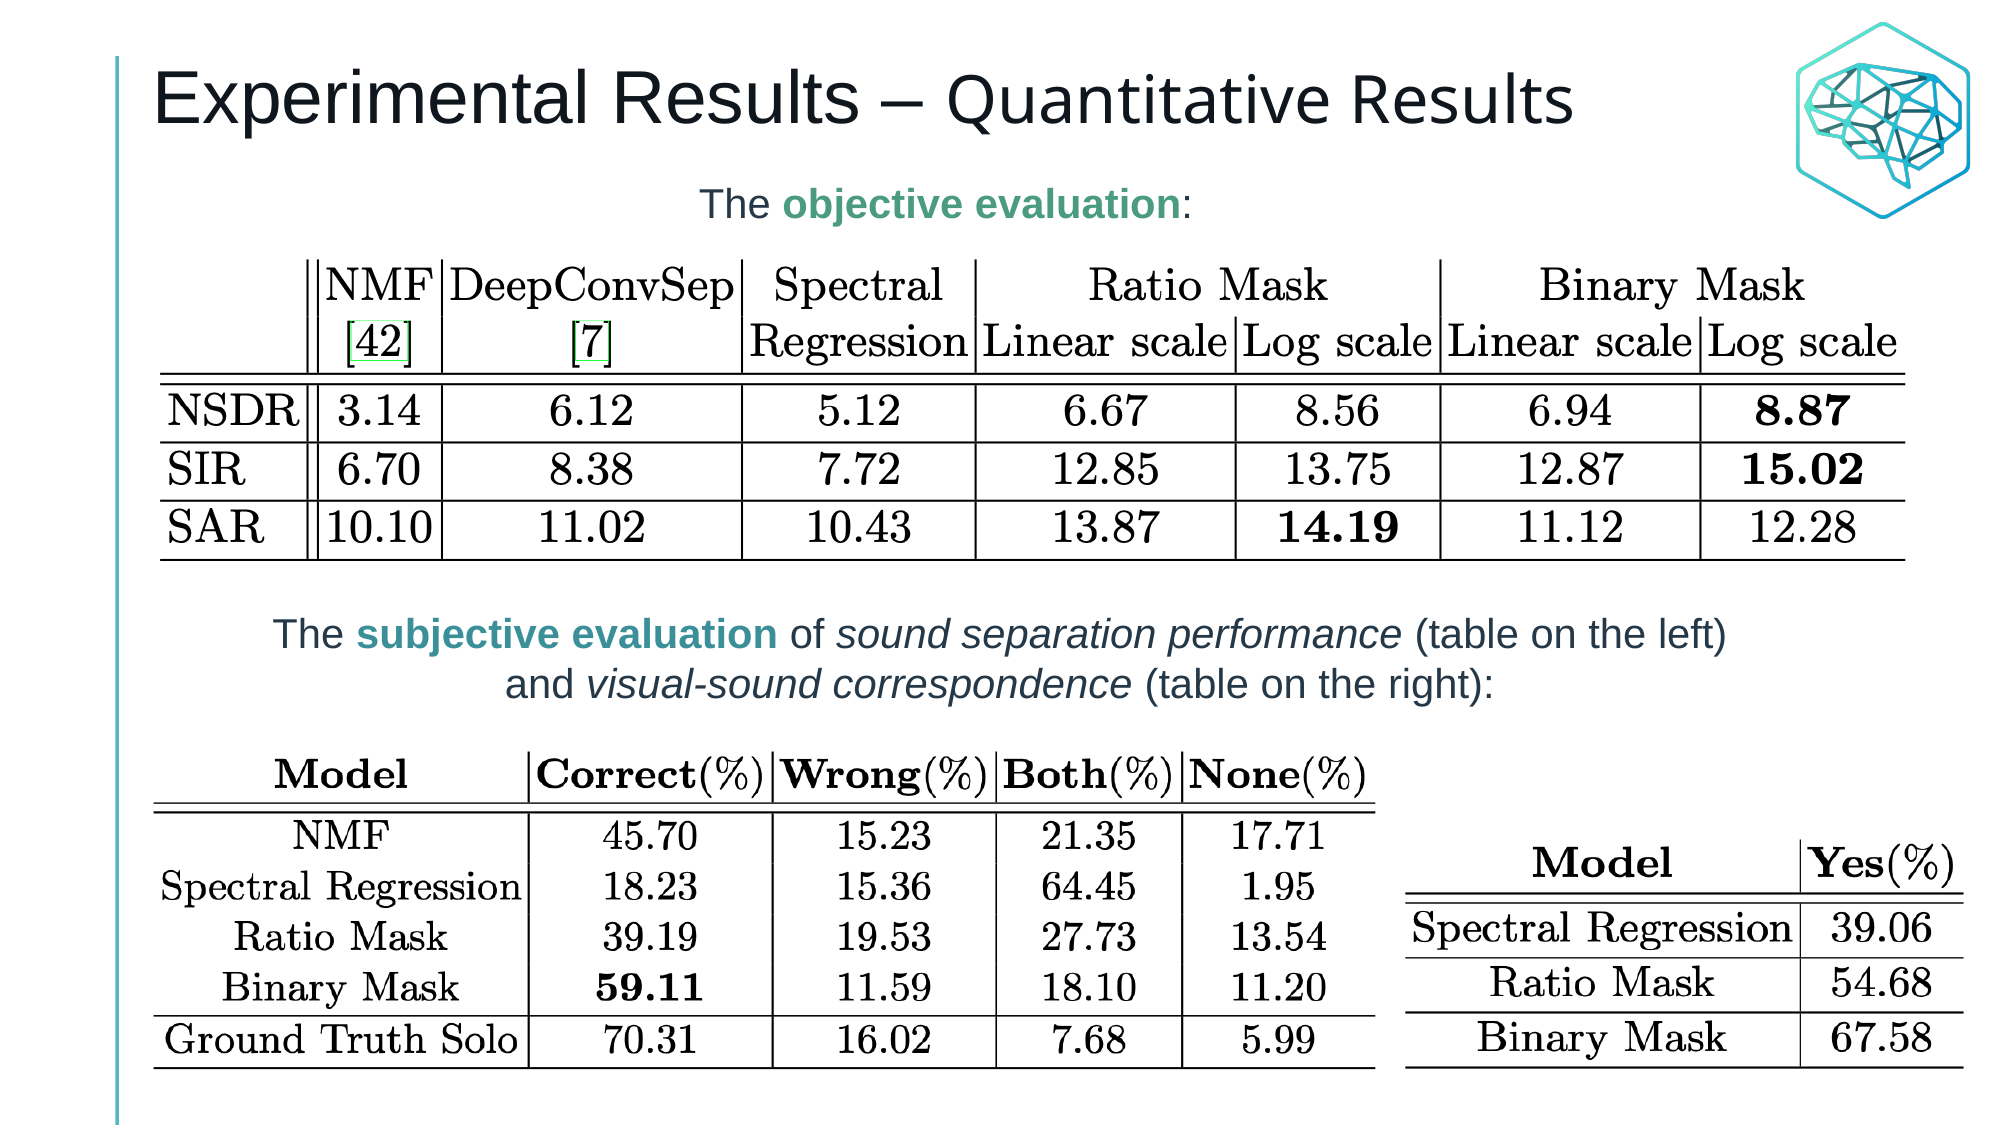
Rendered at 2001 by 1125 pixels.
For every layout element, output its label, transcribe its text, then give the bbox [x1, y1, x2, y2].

text_box The subjective evaluation of sound separation performance (table on the left) and visual-sound correspondence (table on the right): [245, 599, 1755, 715]
text_box The objective evaluation: [684, 169, 1208, 234]
picture [137, 735, 1978, 1081]
picture [1784, 22, 1982, 219]
picture [137, 234, 1929, 580]
title Experimental Results – Quantitative Results [137, 24, 1755, 175]
